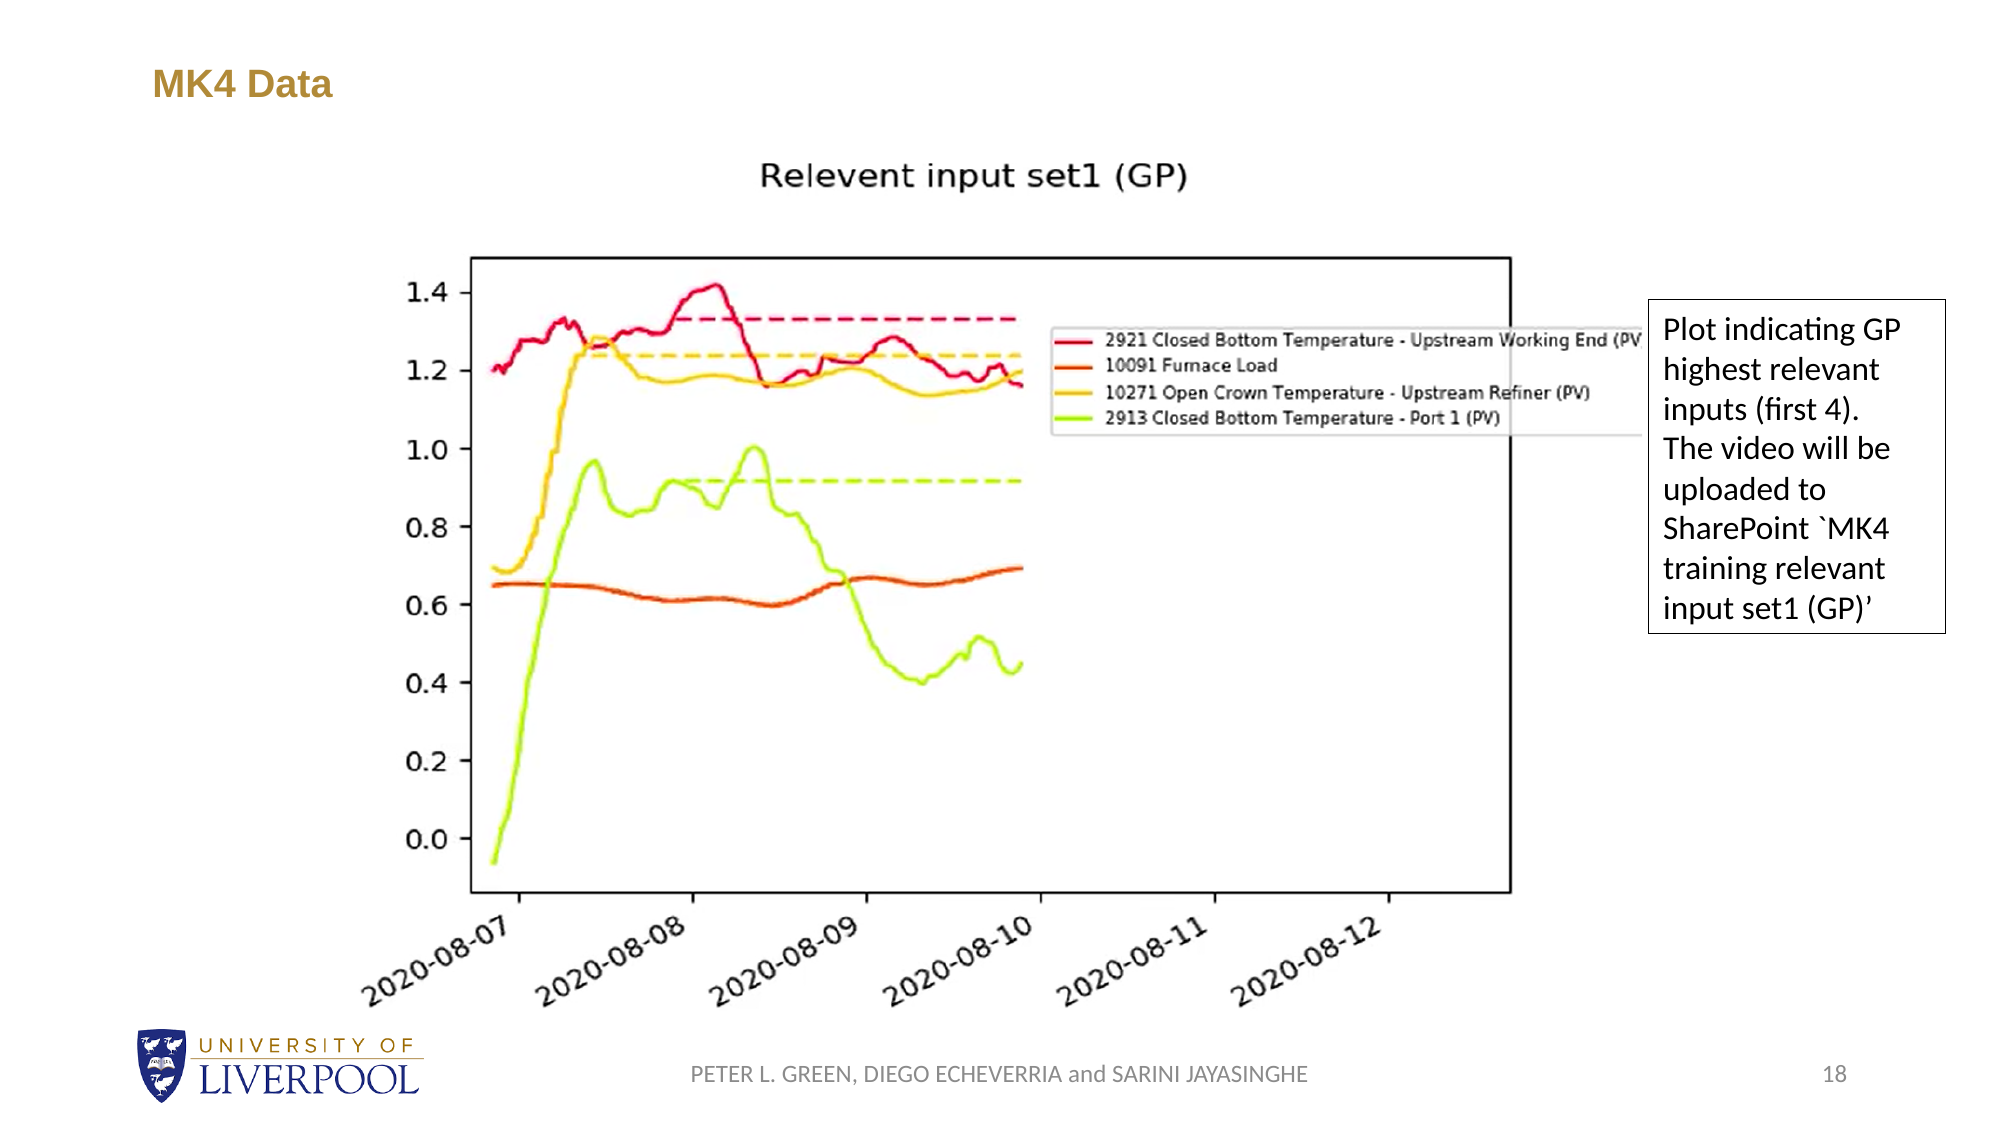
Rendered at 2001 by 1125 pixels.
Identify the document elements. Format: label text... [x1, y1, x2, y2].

slide_number 18 [1412, 1042, 1863, 1103]
text_box Plot indicating GP highest relevant inputs (first 4). The video will be uploaded to SharePoint `MK4 training relevant input set1 (GP)’ [1648, 299, 1946, 634]
picture [357, 163, 1643, 1011]
title MK4 Data [137, 55, 1863, 114]
picture [137, 1029, 424, 1103]
footer PETER L. GREEN, DIEGO ECHEVERRIA and SARINI JAYASINGHE [662, 1042, 1338, 1103]
